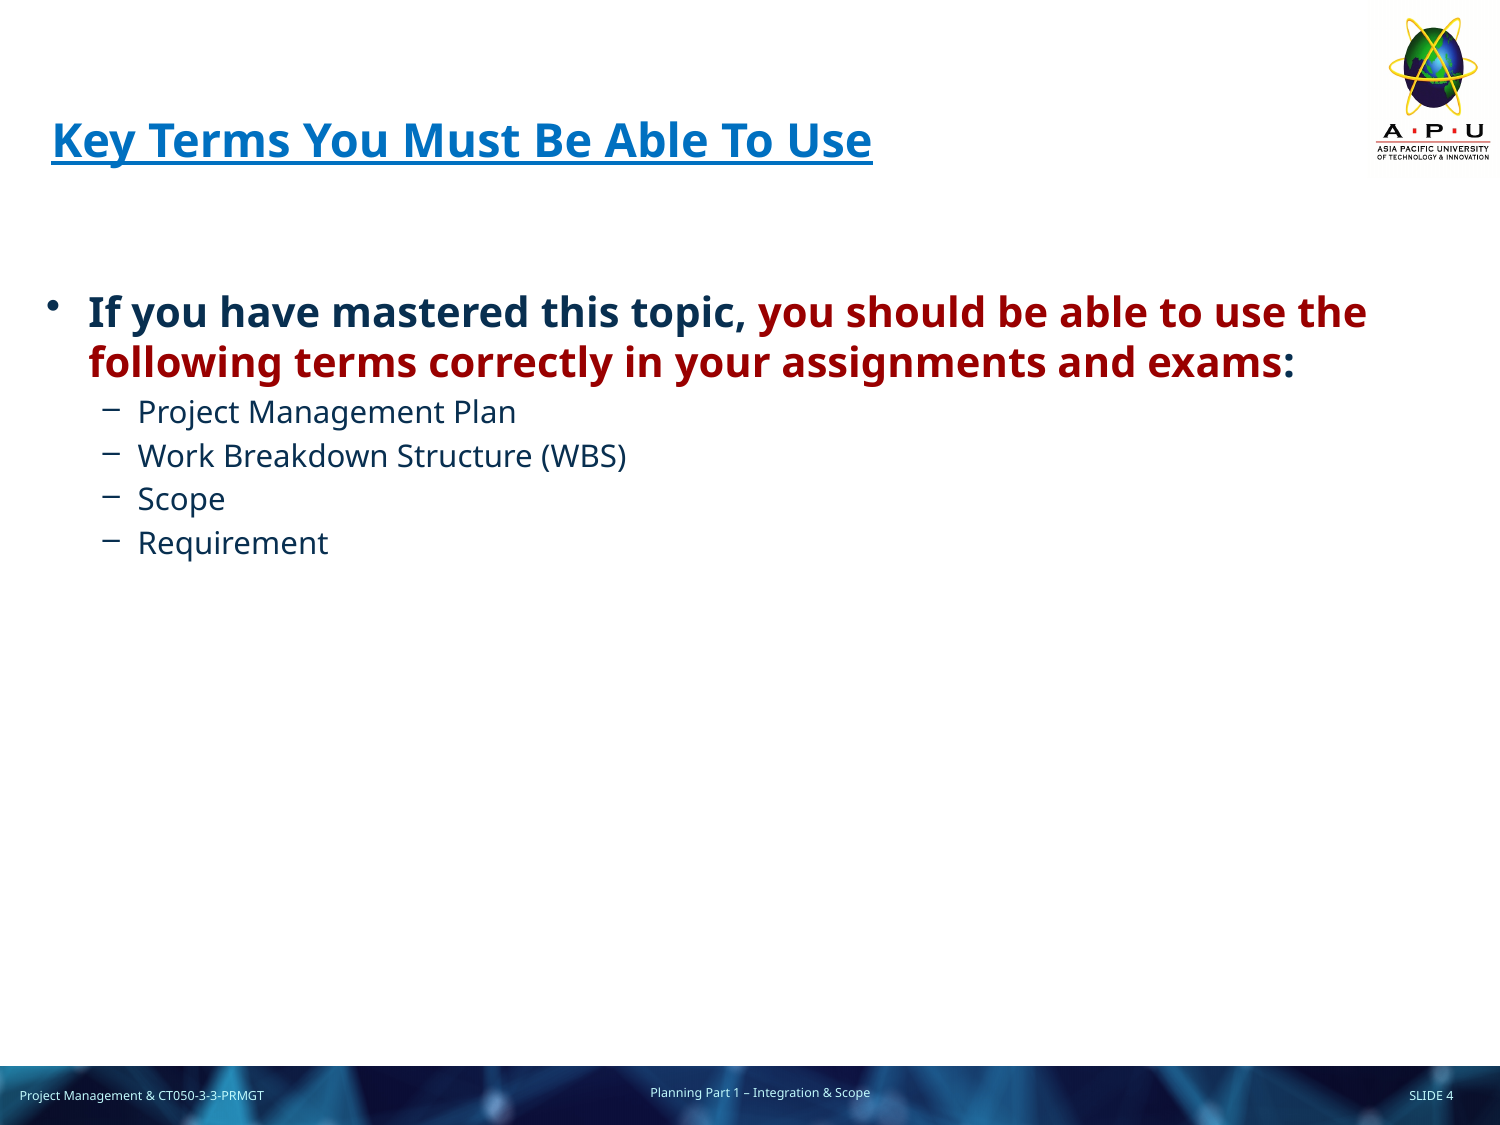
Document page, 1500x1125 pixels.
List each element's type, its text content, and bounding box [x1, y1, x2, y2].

picture [1367, 0, 1500, 178]
title Key Terms You Must Be Able To Use [36, 45, 1323, 233]
list If you have mastered this topic, you should be able to use the following terms correctly in your assignments and exams: Project Management Plan Work Breakdown Structure (WBS) Scope Requirement [31, 278, 1477, 1021]
picture [0, 1066, 1500, 1125]
